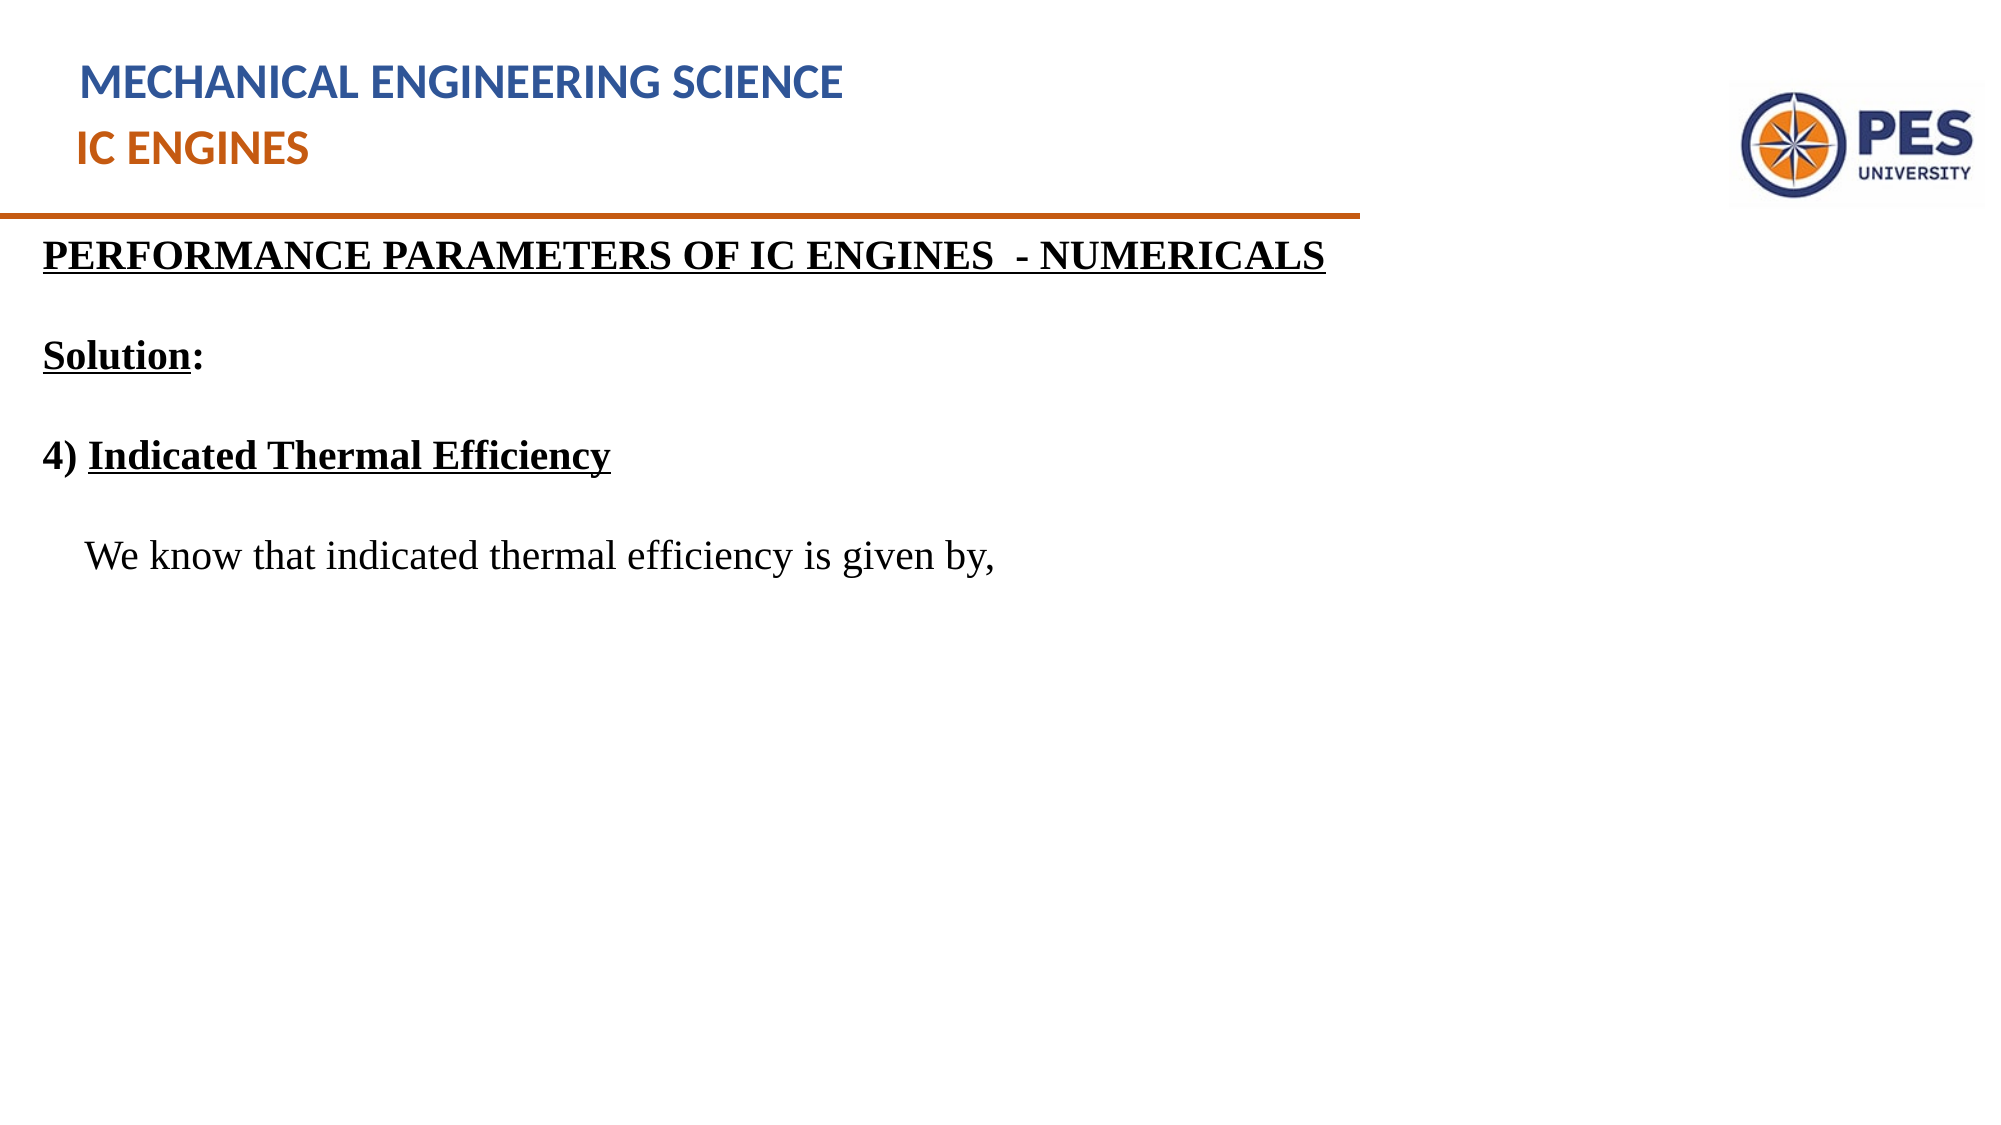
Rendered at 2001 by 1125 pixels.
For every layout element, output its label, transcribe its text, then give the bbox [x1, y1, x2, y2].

text_box MECHANICAL ENGINEERING SCIENCE [64, 41, 1295, 117]
picture [1729, 17, 1985, 273]
text_box IC ENGINES [60, 106, 1374, 182]
